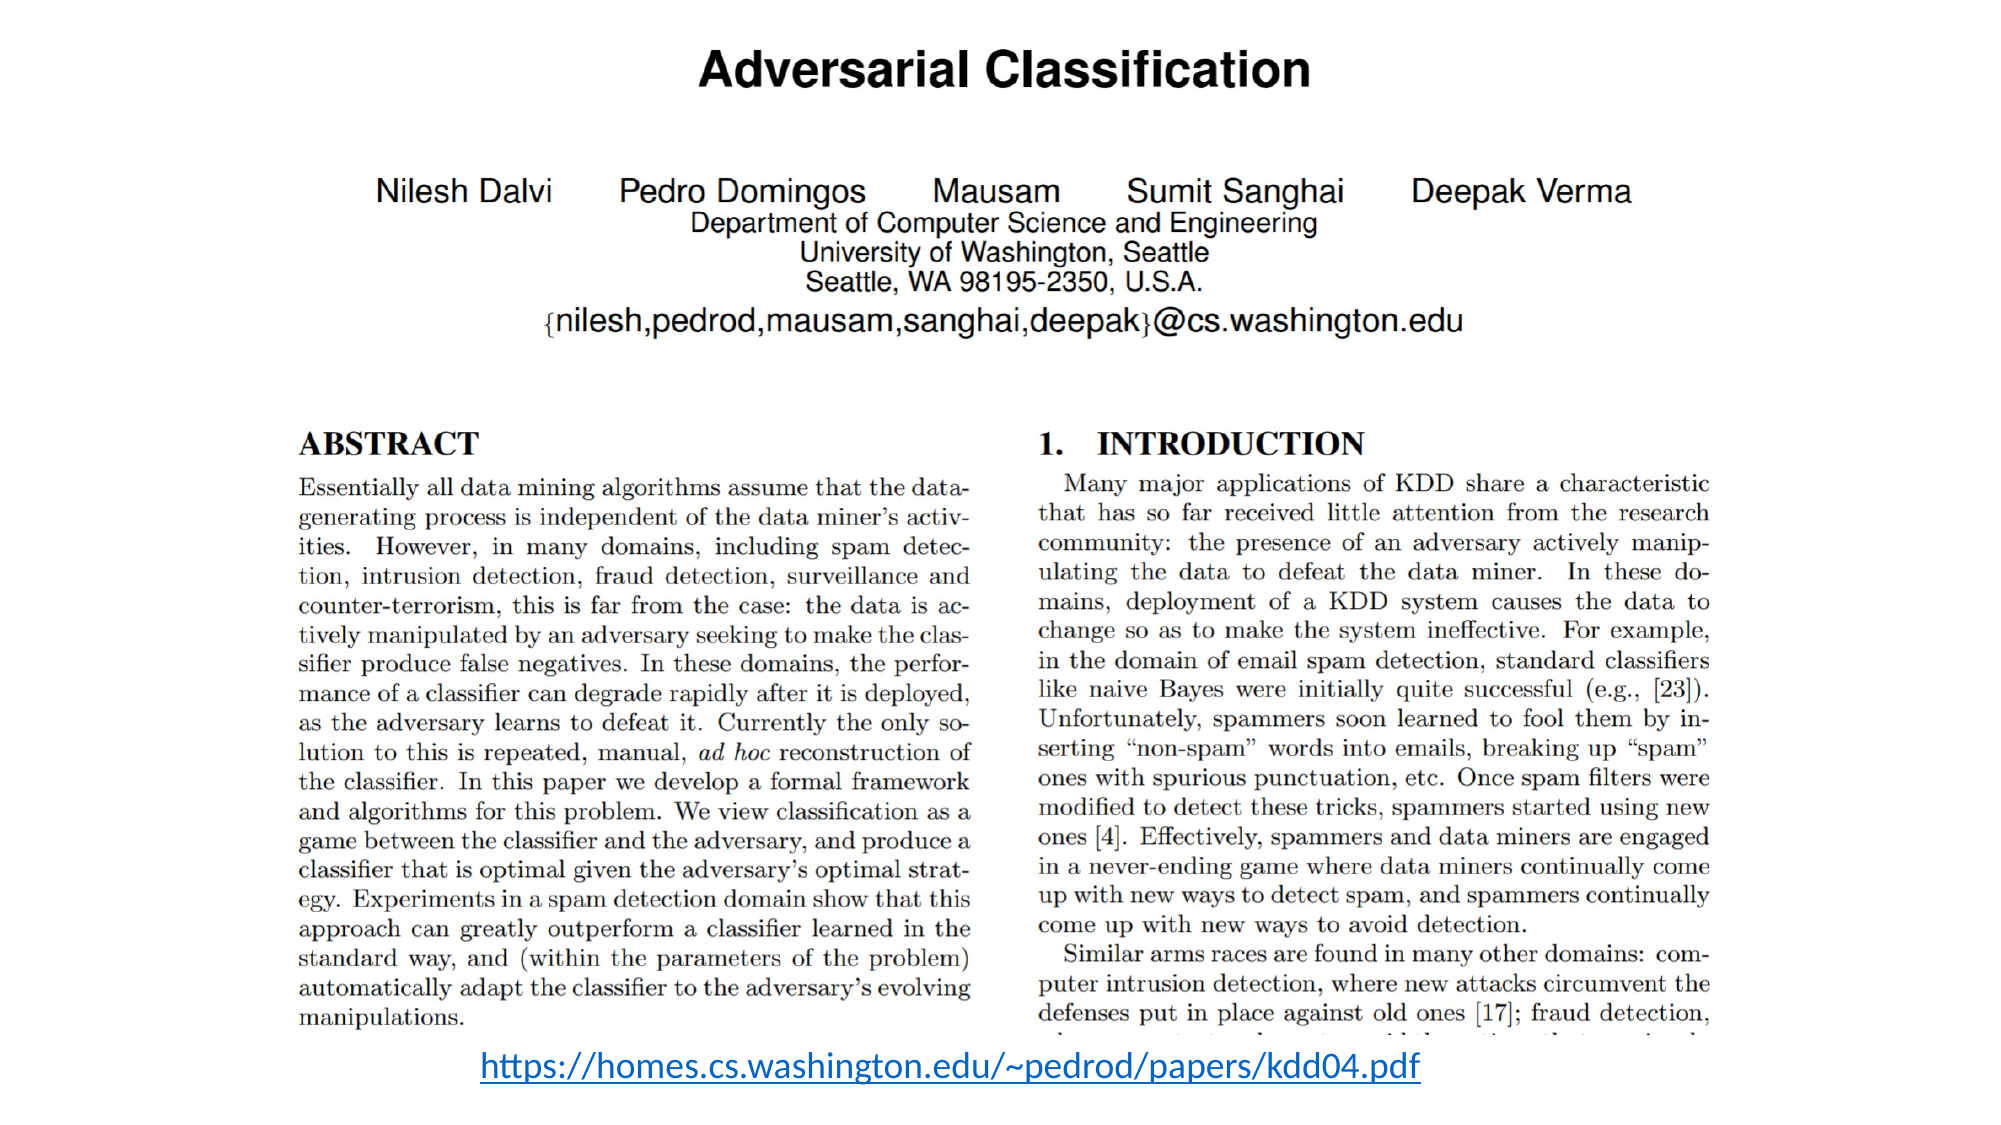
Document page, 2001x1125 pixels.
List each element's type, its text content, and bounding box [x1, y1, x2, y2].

picture [286, 30, 1714, 1035]
text_box https://homes.cs.washington.edu/~pedrod/papers/kdd04.pdf [465, 1035, 1535, 1094]
